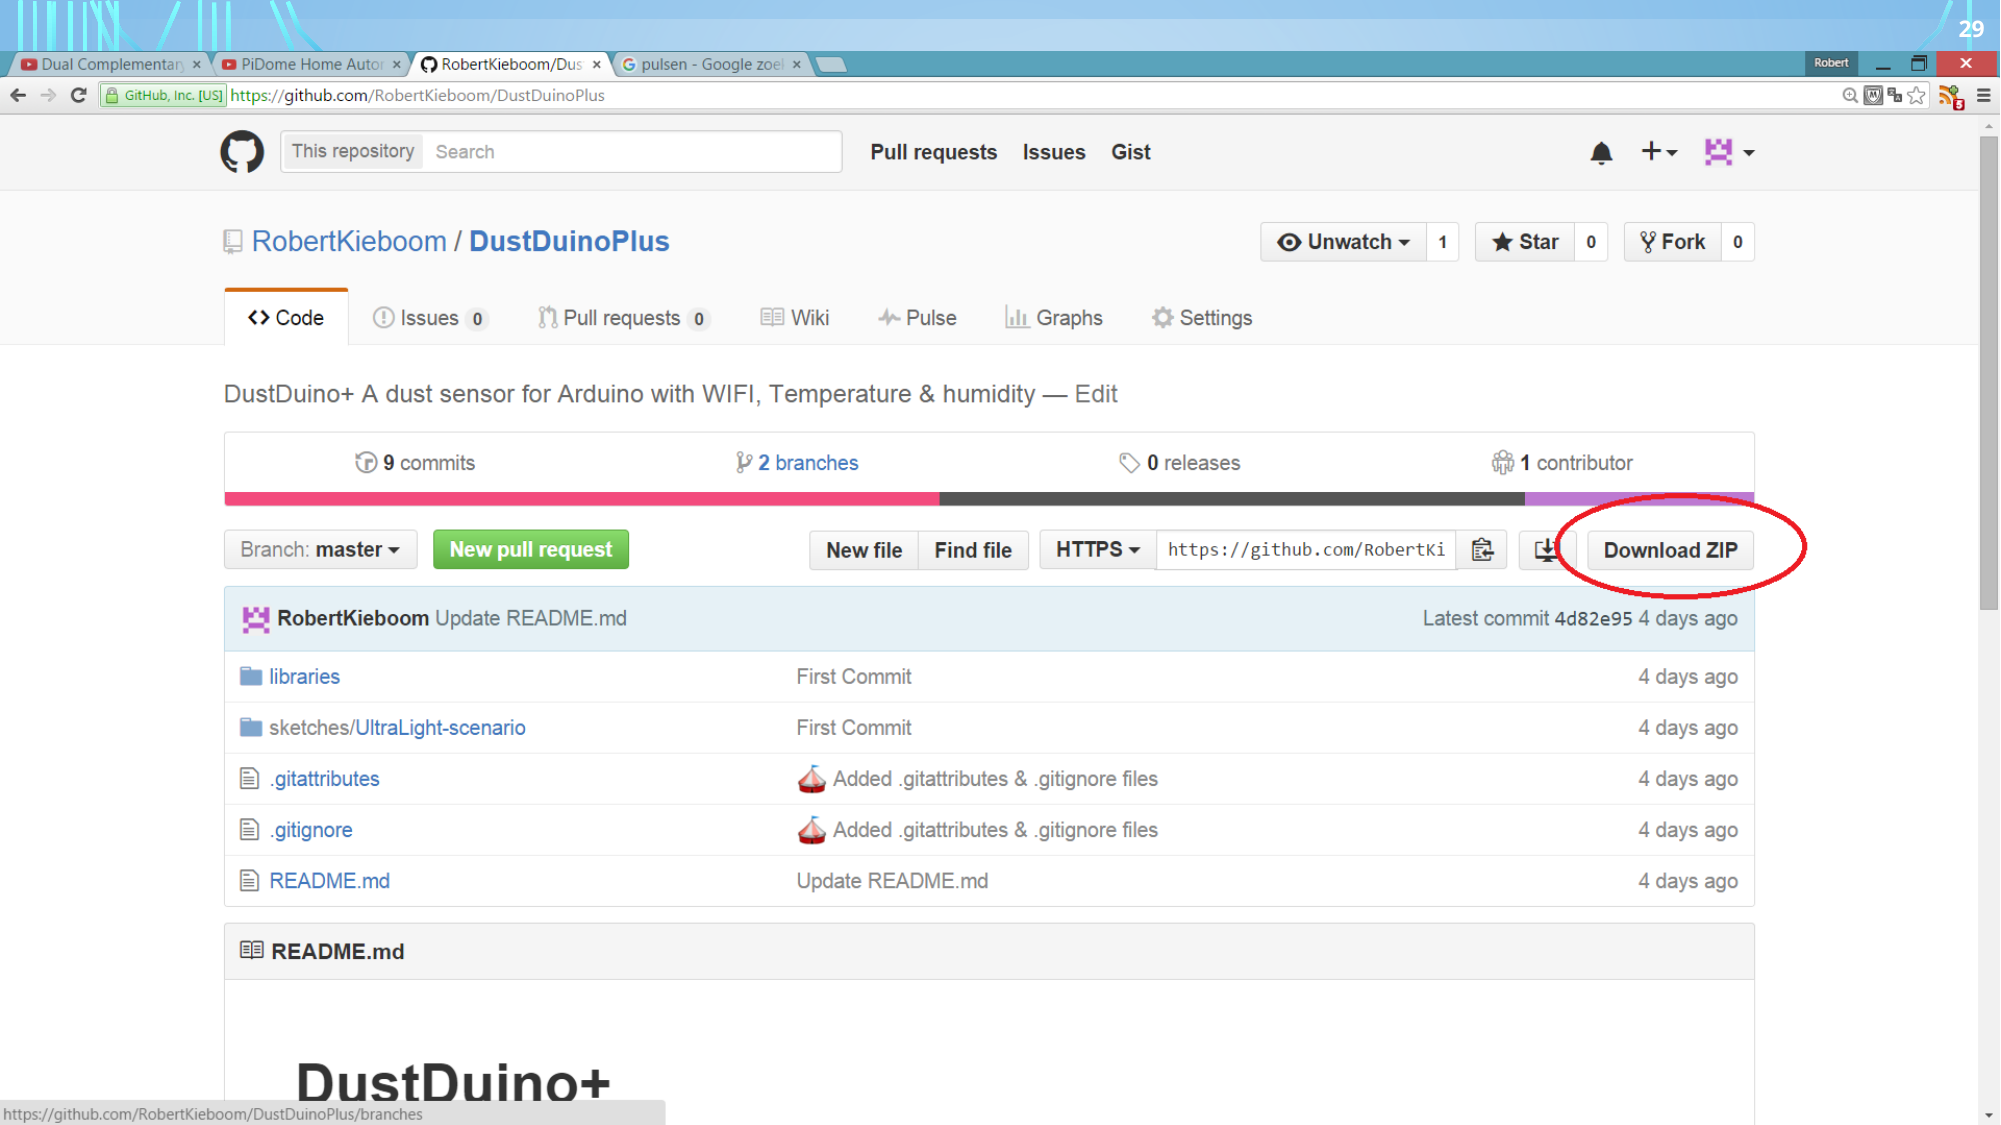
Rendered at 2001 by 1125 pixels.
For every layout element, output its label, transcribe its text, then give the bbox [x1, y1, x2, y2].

picture [0, 51, 2000, 1125]
slide_number 29 [1873, 0, 2000, 51]
